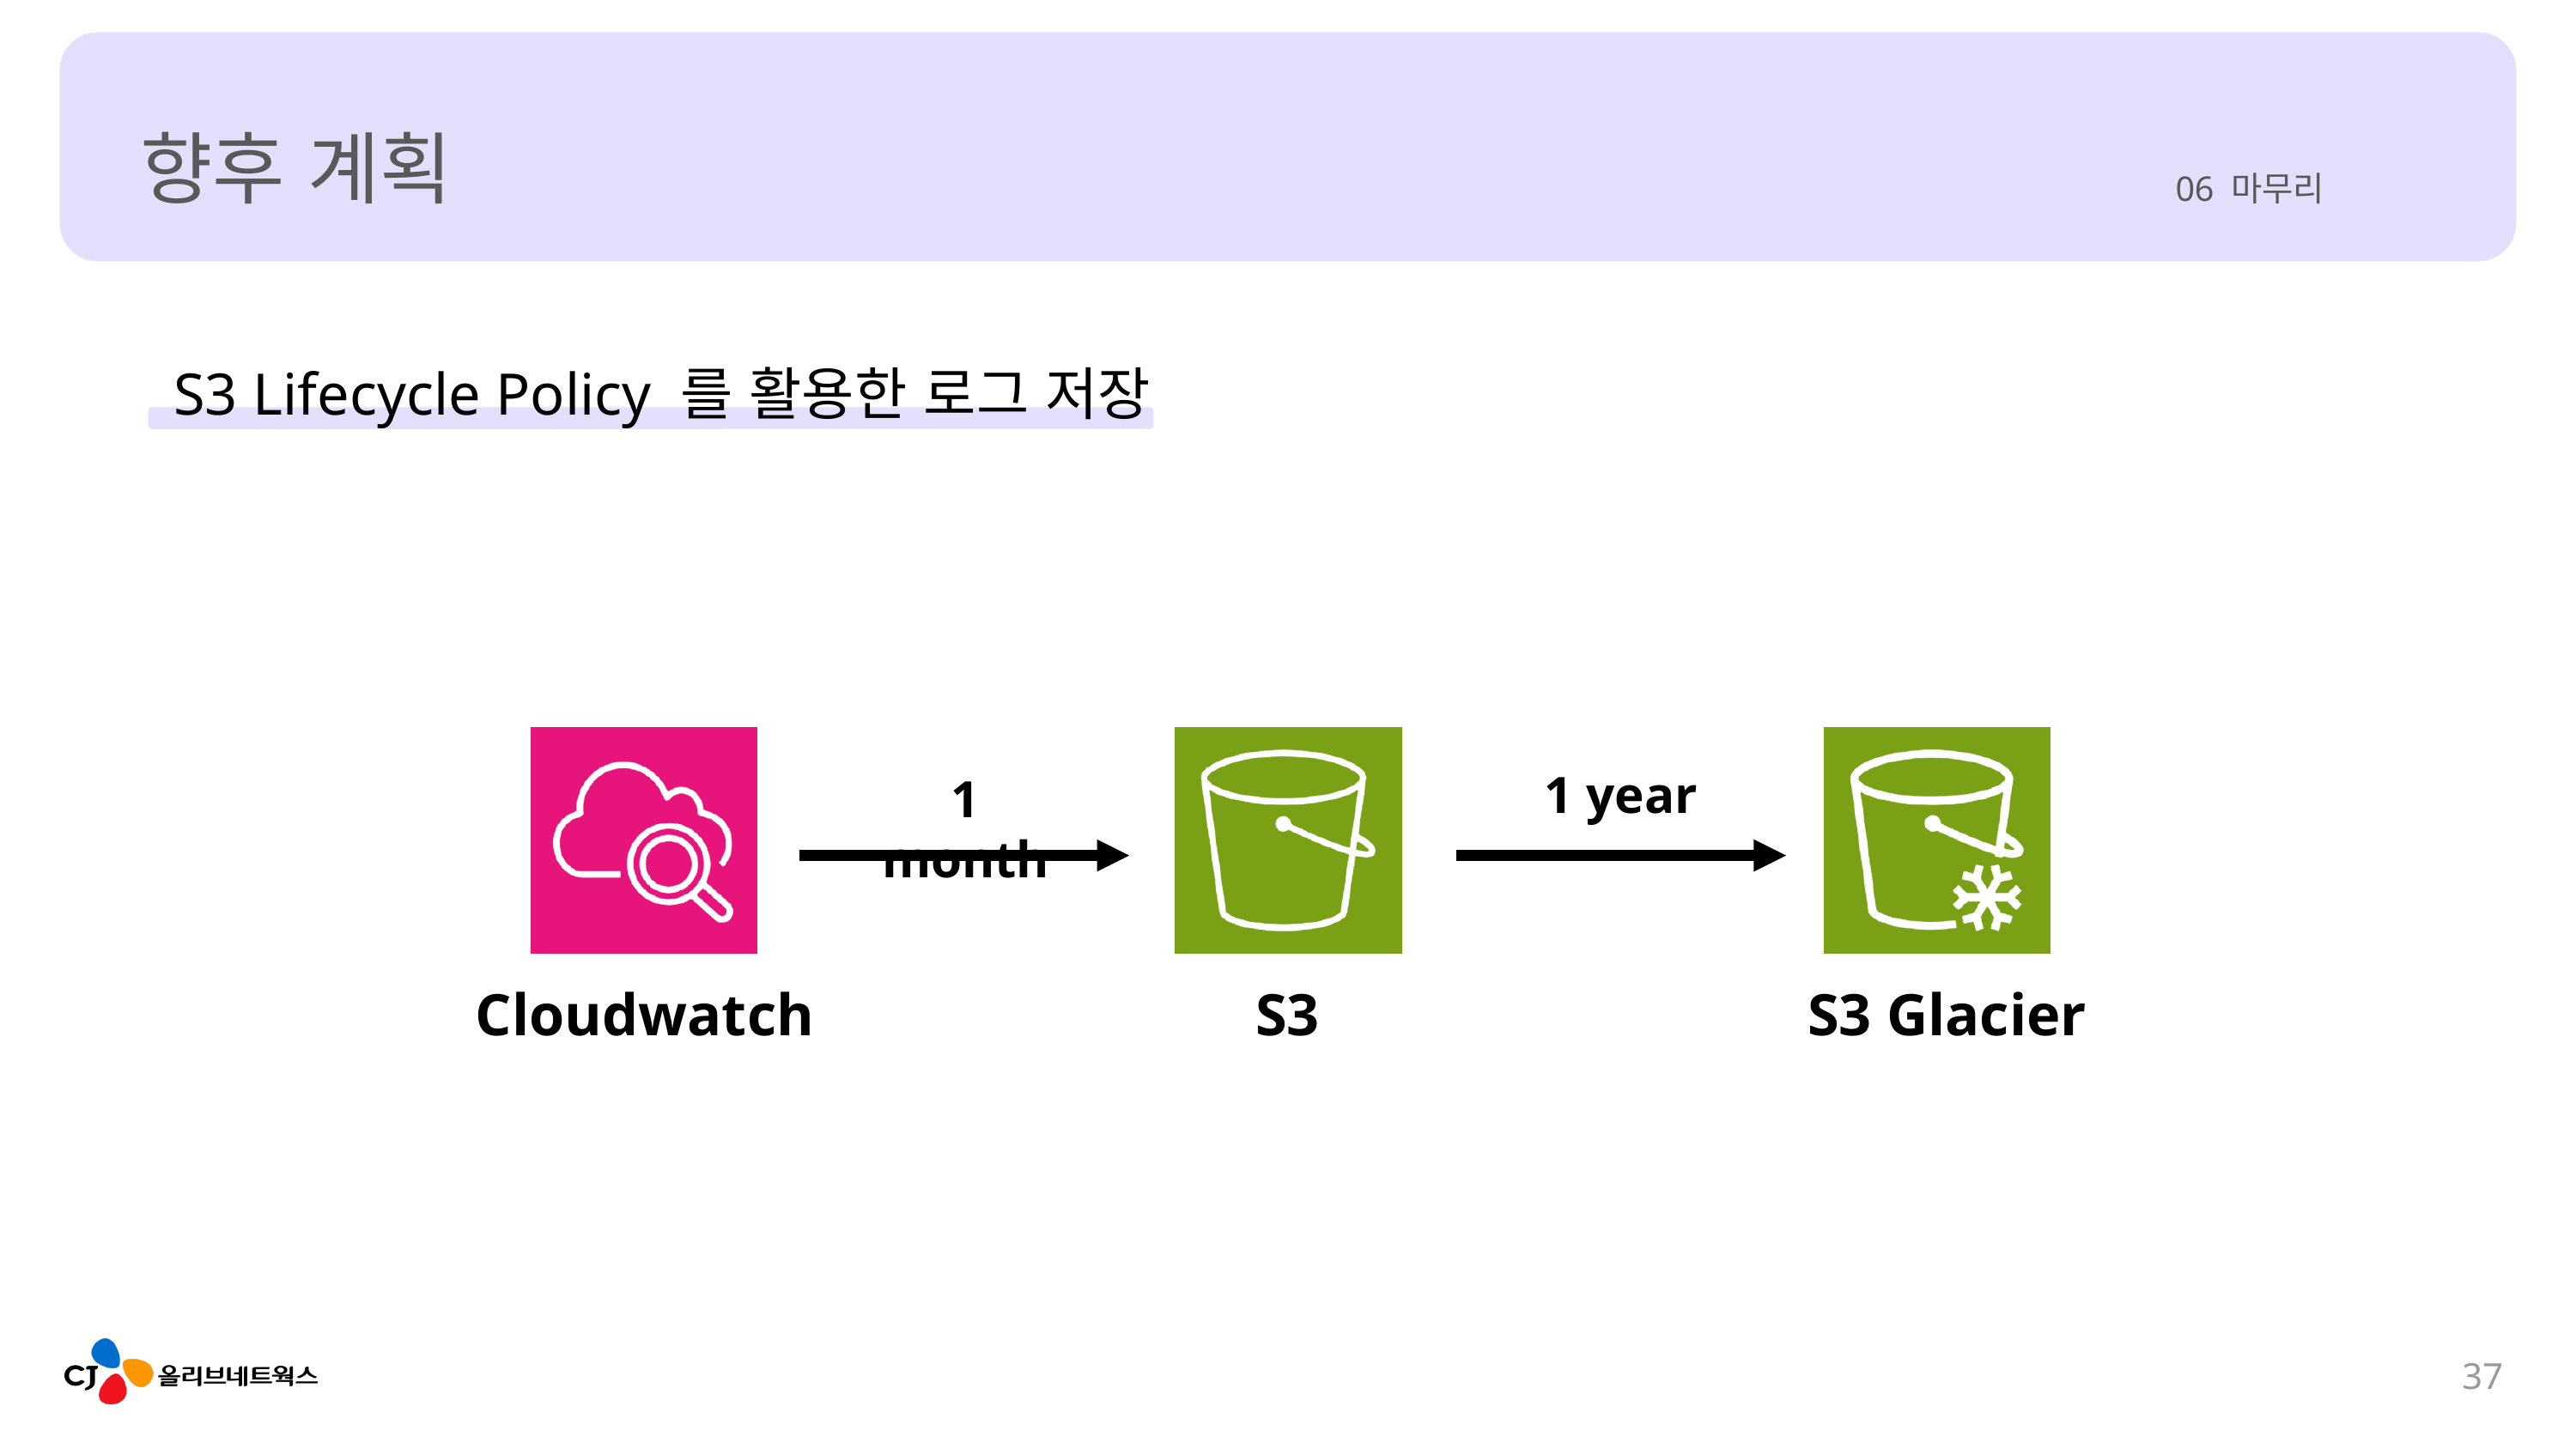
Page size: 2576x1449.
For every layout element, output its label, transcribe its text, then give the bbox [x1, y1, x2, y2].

text_box Cloudwatch [463, 972, 886, 1054]
text_box S3 [1242, 972, 1666, 1054]
picture [500, 696, 787, 984]
text_box [147, 406, 161, 430]
picture [64, 1338, 318, 1404]
text_box S3 Glacier [1795, 972, 2218, 1054]
text_box 1 month [856, 861, 1075, 894]
text_box 향후 계획 [127, 85, 1662, 246]
picture [1793, 696, 2081, 984]
text_box 06 마무리 [2175, 166, 2409, 213]
text_box S3 Lifecycle Policy 를 활용한 로그 저장 [161, 351, 1167, 433]
text_box 1 year [1511, 757, 1730, 830]
slide_number 37 [2215, 1352, 2517, 1404]
text_box 1 month [856, 761, 1075, 850]
picture [1144, 696, 1432, 984]
